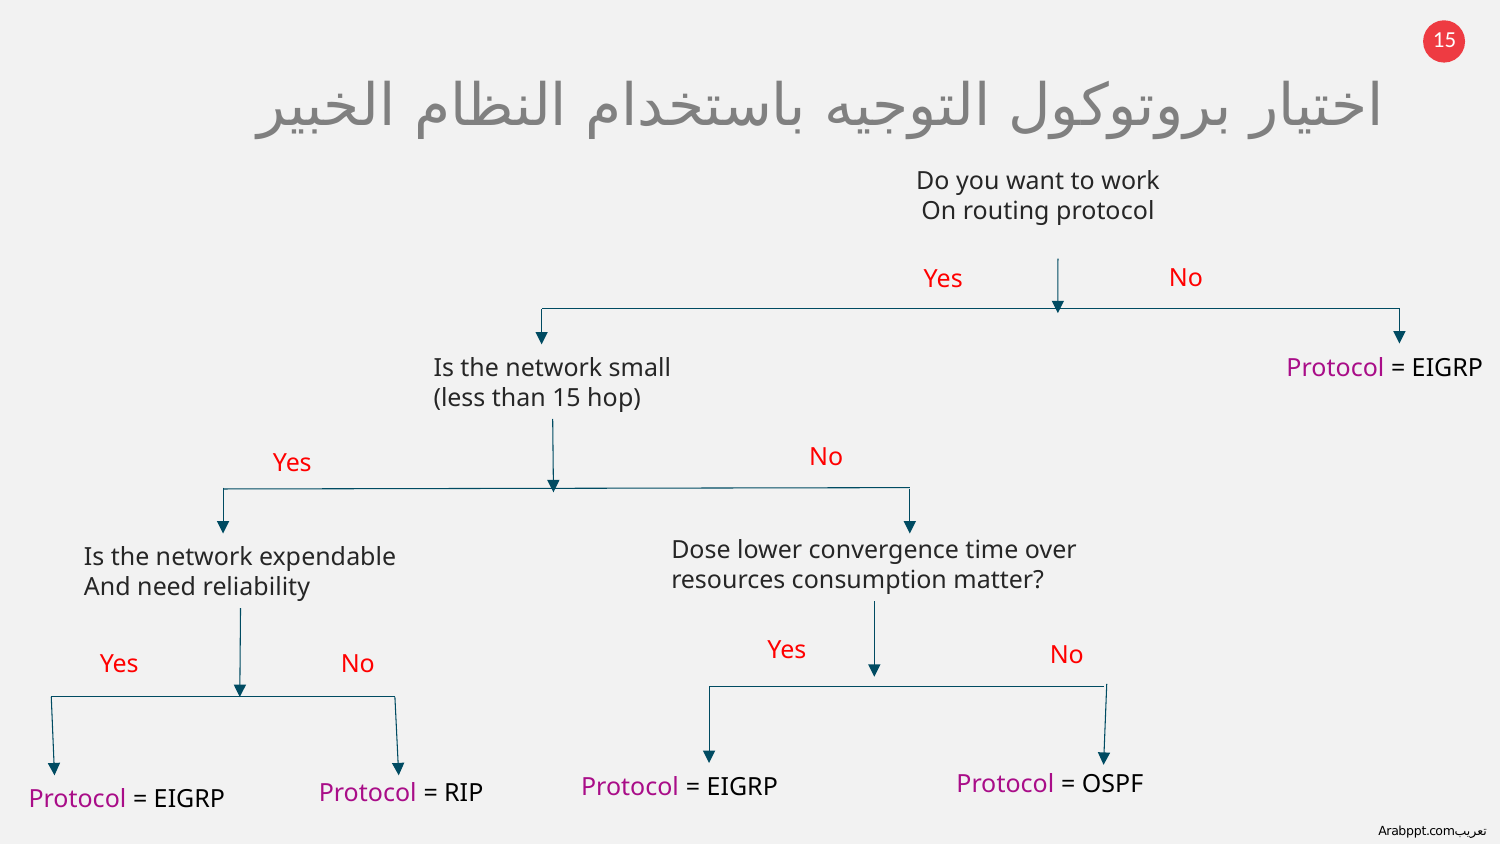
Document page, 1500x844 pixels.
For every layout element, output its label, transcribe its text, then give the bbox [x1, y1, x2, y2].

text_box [51, 696, 55, 776]
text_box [1103, 683, 1107, 765]
text_box Protocol = EIGRP [13, 775, 241, 820]
text_box Is the network small (less than 15 hop) [418, 344, 687, 419]
text_box Is the network expendable And need reliability [69, 533, 412, 609]
text_box Do you want to work On routing protocol [901, 126, 1176, 262]
text_box اختيار بروتوكول التوجيه باستخدام النظام الخبير [0, 56, 1399, 158]
text_box Protocol = RIP [303, 769, 499, 815]
text_box No [1035, 631, 1106, 676]
text_box Yes [84, 640, 161, 685]
text_box Protocol = EIGRP [1271, 344, 1499, 389]
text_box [394, 696, 399, 776]
text_box Yes [258, 438, 334, 484]
text_box No [794, 433, 865, 479]
text_box Yes [909, 262, 985, 300]
text_box Dose lower convergence time over resources consumption matter? [656, 526, 1093, 602]
text_box Protocol = EIGRP [566, 762, 793, 808]
text_box No [326, 640, 397, 685]
text_box No [1154, 253, 1225, 299]
text_box Yes [752, 626, 829, 672]
text_box Protocol = OSPF [941, 760, 1159, 806]
